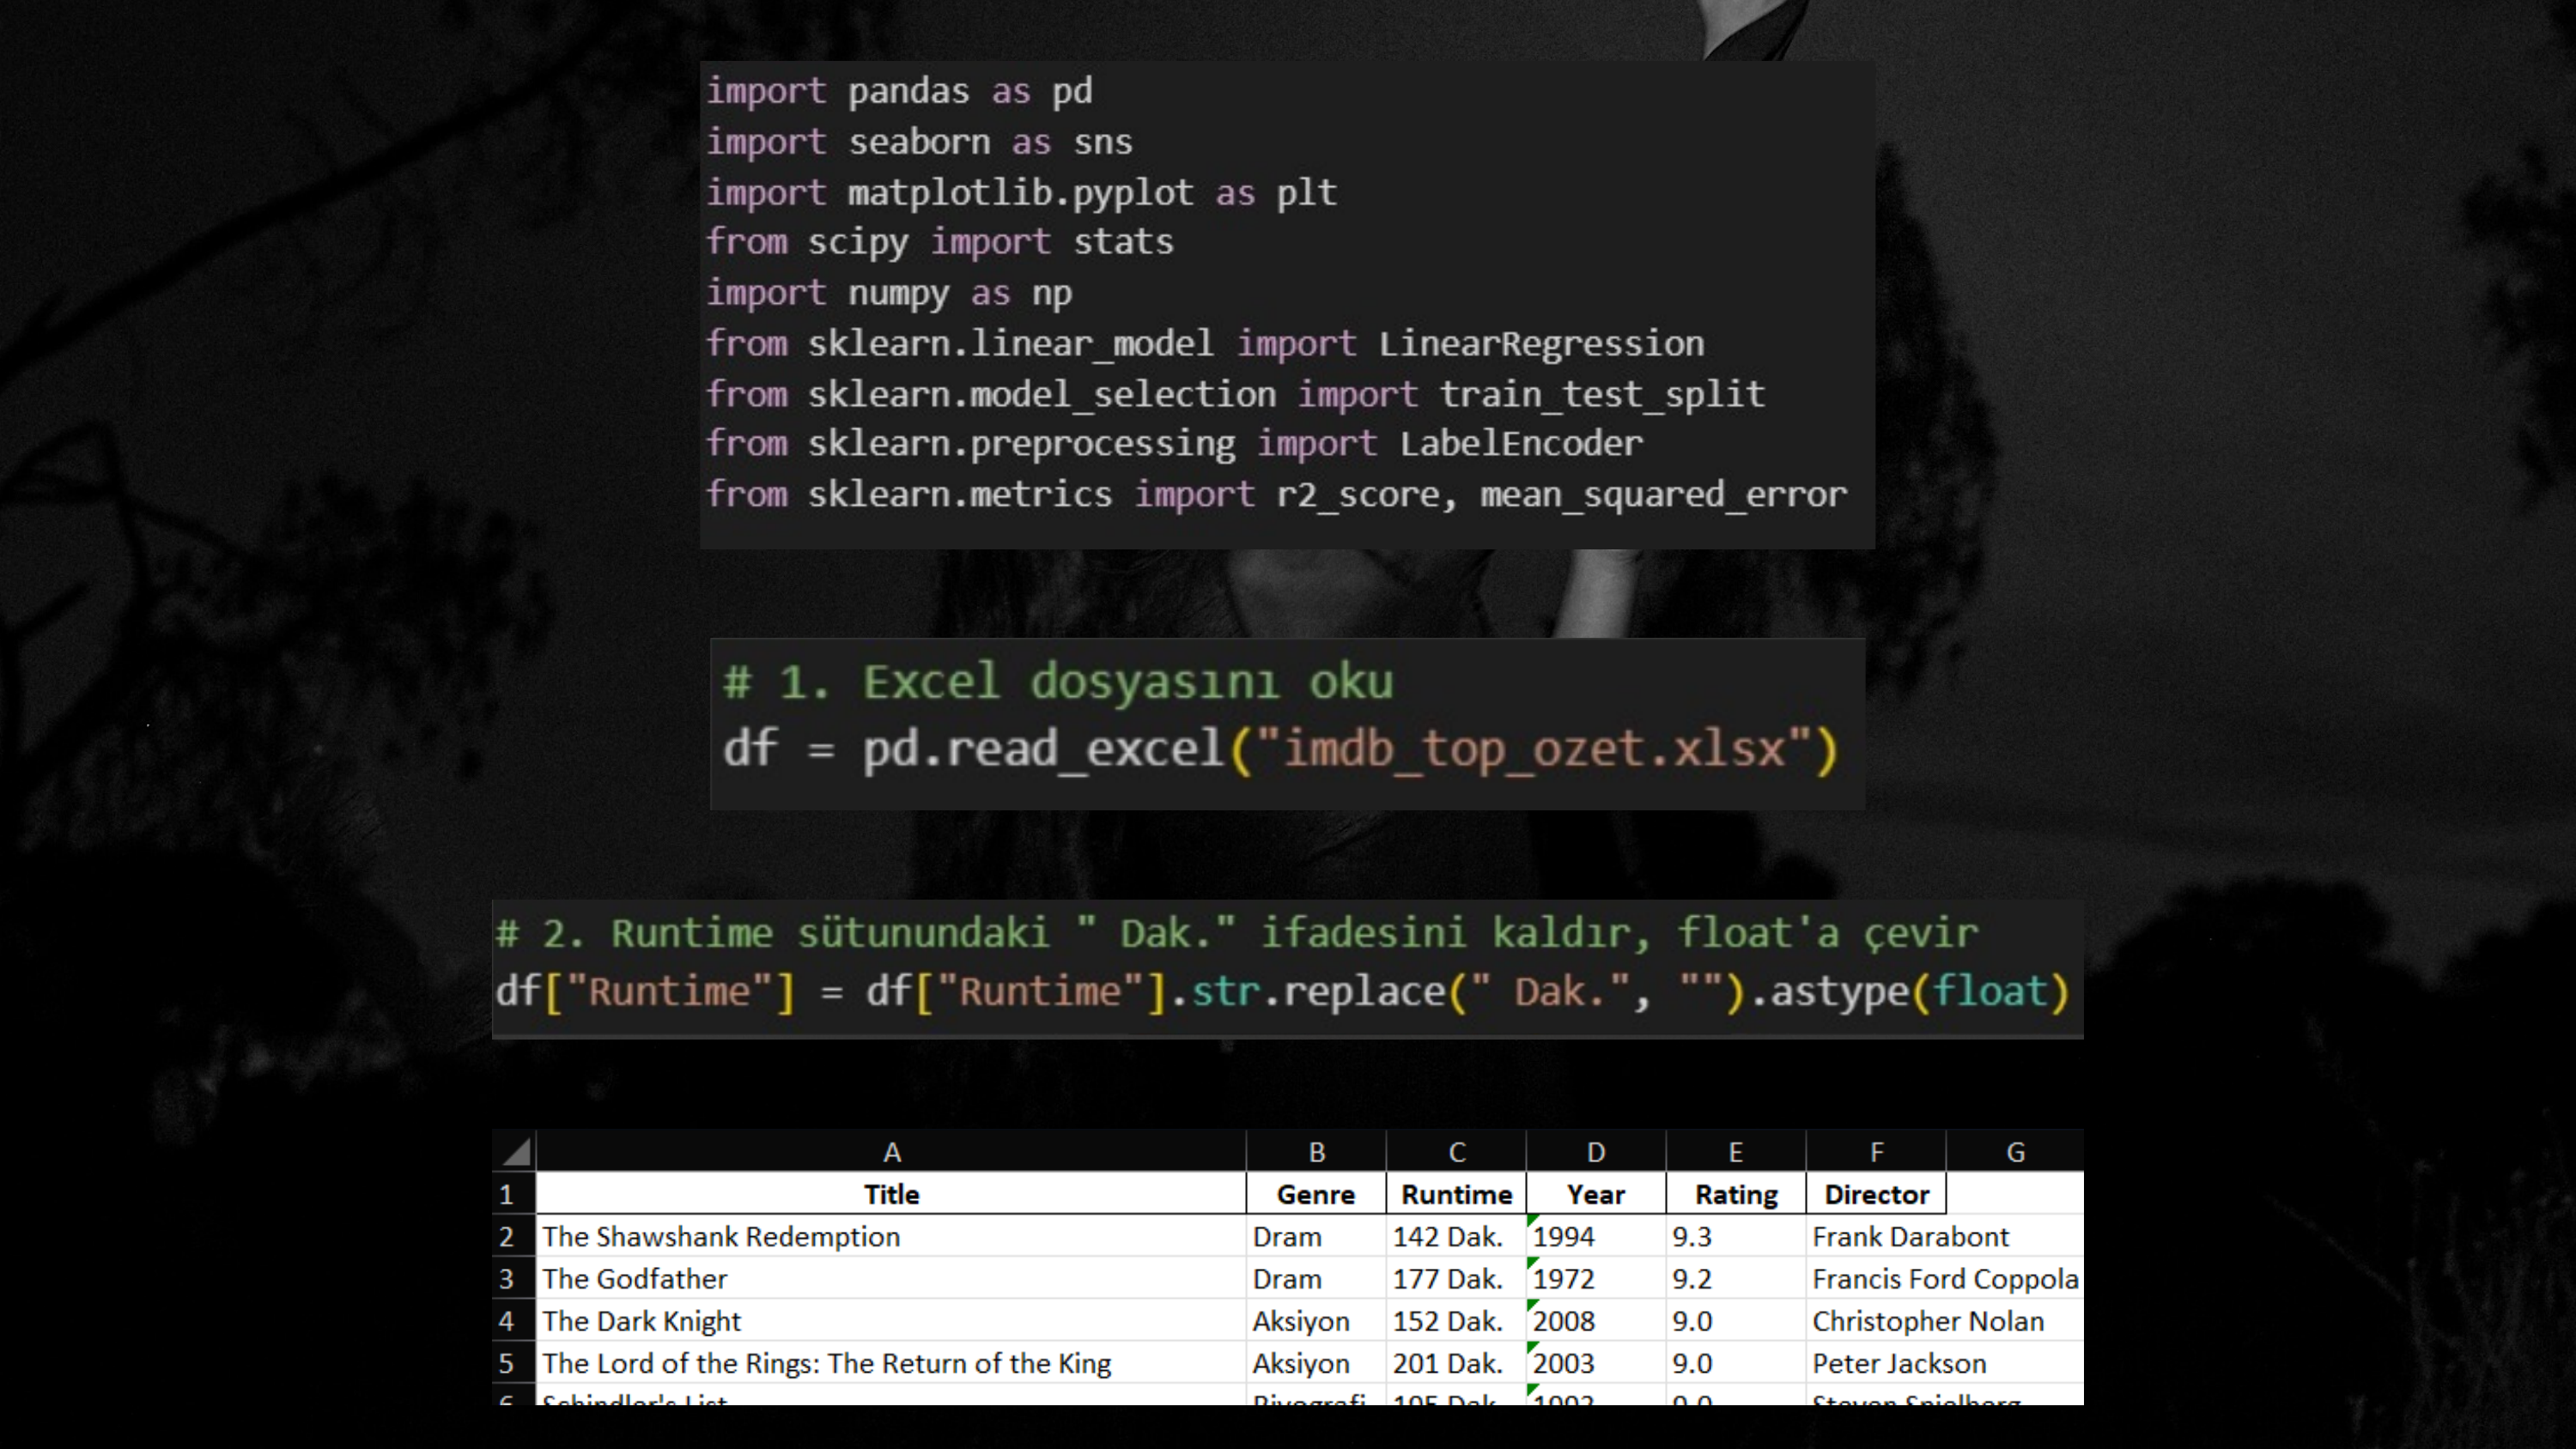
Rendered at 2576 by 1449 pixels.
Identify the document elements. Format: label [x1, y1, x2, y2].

text_box [700, 61, 1876, 549]
text_box [492, 900, 2084, 1040]
text_box [492, 1129, 2084, 1405]
text_box [710, 638, 1866, 810]
text_box [0, 0, 2576, 1449]
